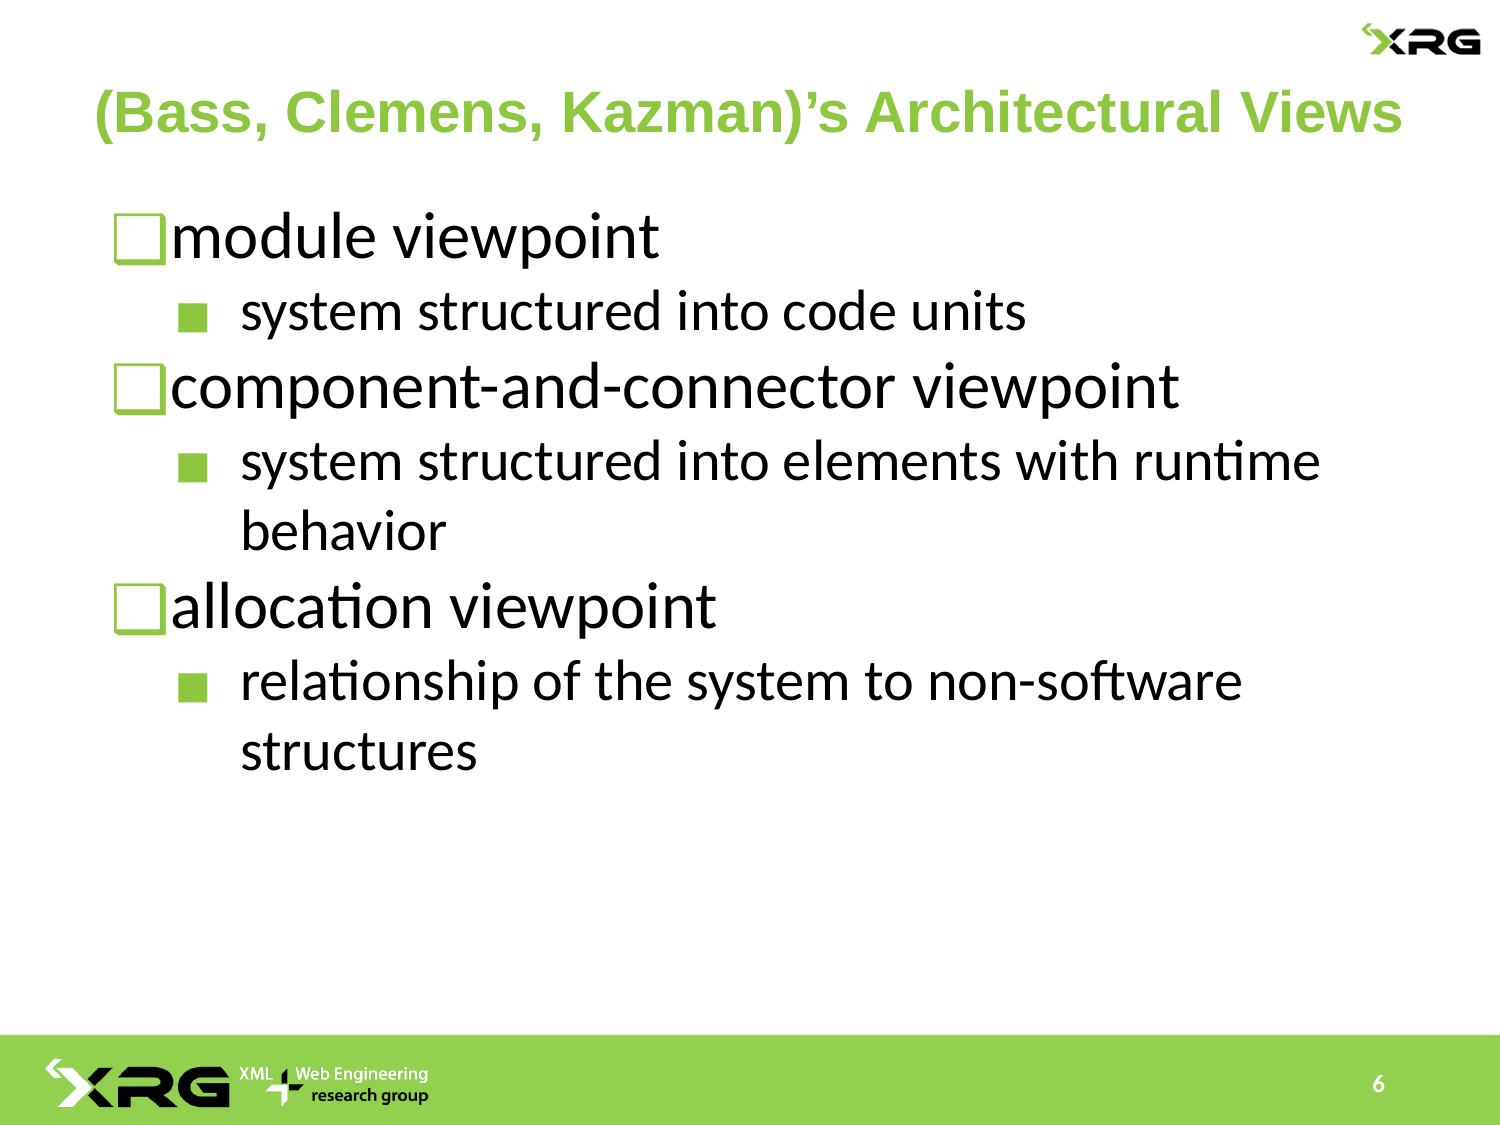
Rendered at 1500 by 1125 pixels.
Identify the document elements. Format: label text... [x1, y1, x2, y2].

picture [37, 1054, 435, 1111]
list module viewpoint system structured into code units component-and-connector viewpoint system structured into elements with runtime behavior allocation viewpoint relationship of the system to non-software structures [75, 184, 1425, 1005]
title (Bass, Clemens, Kazman)’s Architectural Views [75, 45, 1425, 173]
picture [1357, 19, 1483, 60]
slide_number 6 [1357, 1034, 1483, 1125]
